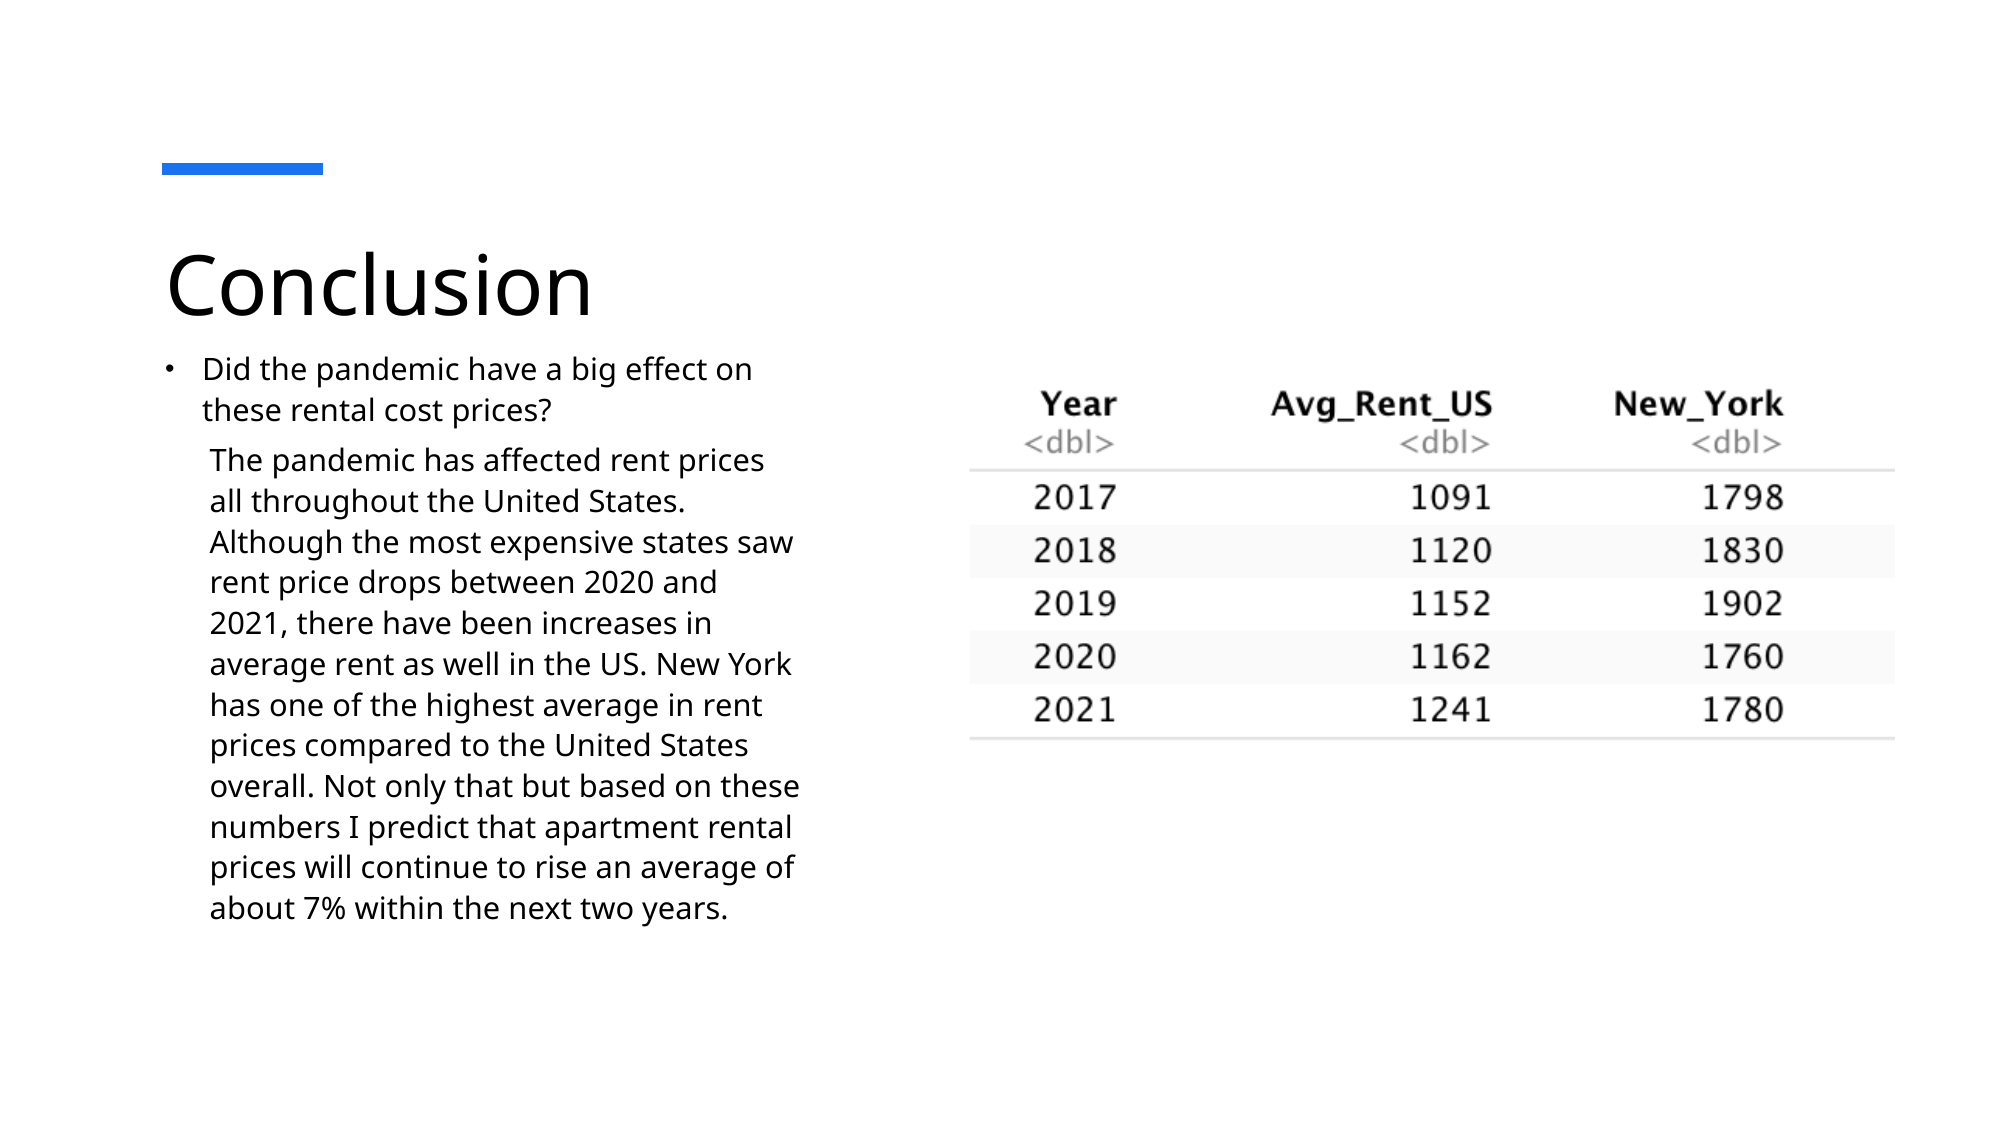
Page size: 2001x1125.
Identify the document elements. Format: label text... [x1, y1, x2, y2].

list Did the pandemic have a big effect on these rental cost prices? The pandemic has affected rent prices all throughout the United States. Although the most expensive states saw rent price drops between 2020 and 2021, there have been increases in average rent as well in the US. New York has one of the highest average in rent prices compared to the United States overall. Not only that but based on these numbers I predict that apartment rental prices will continue to rise an average of about 7% within the next two years. [150, 338, 820, 975]
picture [942, 369, 1895, 756]
title Conclusion [150, 224, 820, 338]
